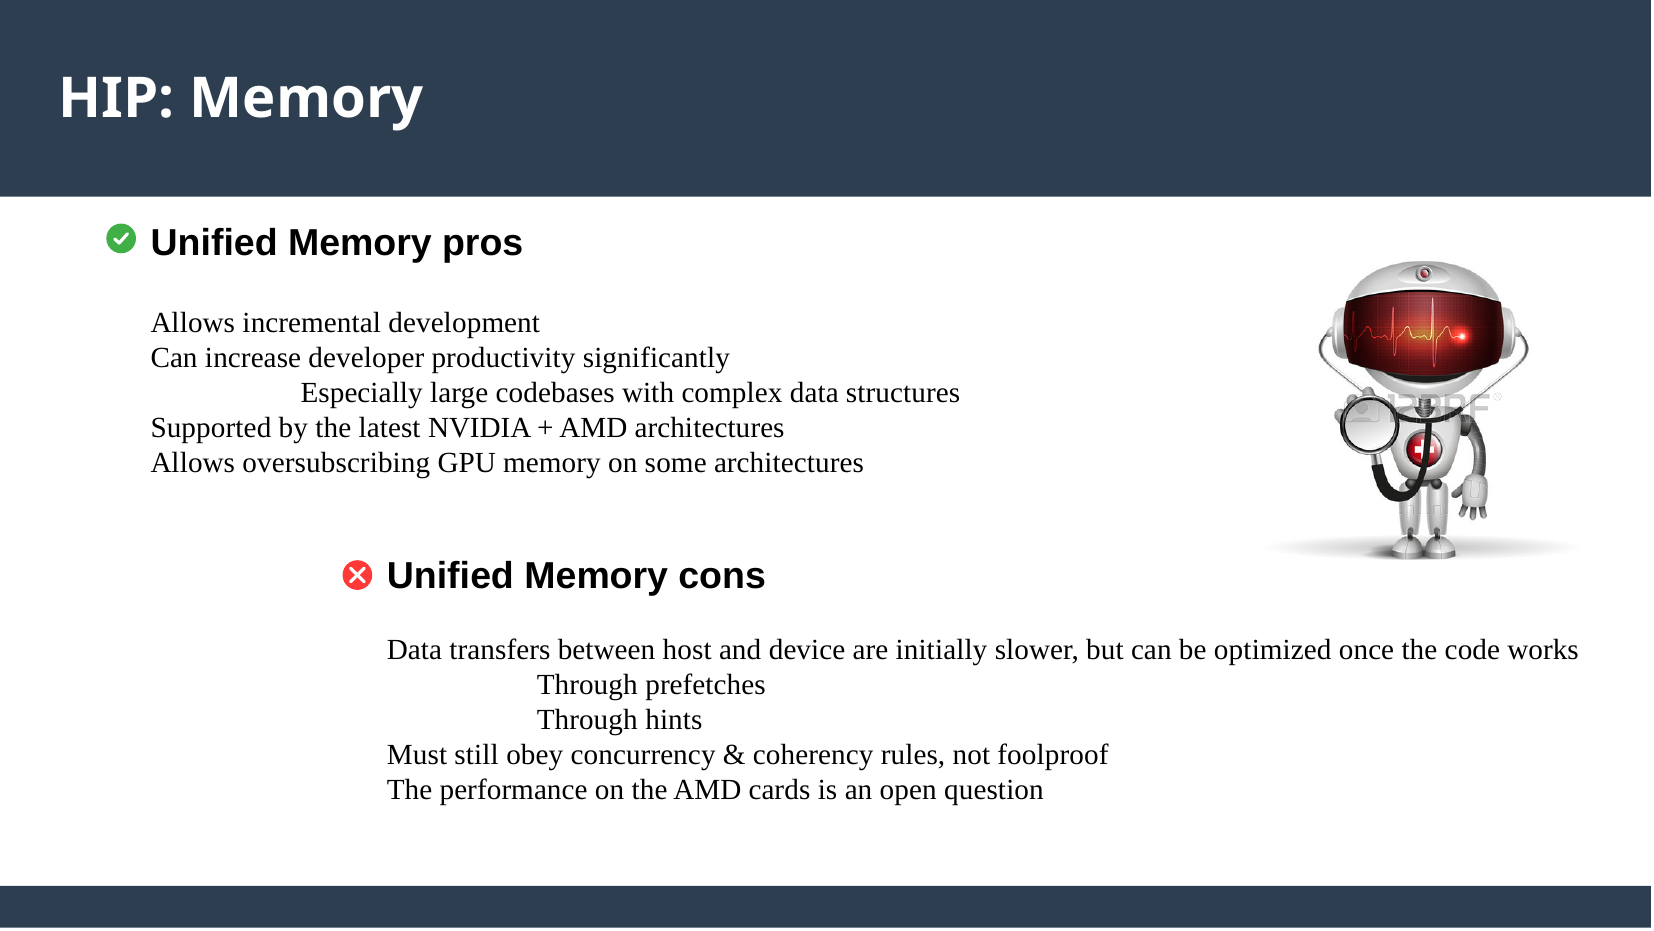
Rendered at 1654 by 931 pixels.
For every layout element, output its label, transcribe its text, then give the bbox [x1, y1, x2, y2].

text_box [343, 560, 372, 590]
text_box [106, 224, 136, 253]
text_box HIP: Memory [58, 37, 1593, 153]
picture [1256, 241, 1589, 574]
text_box Unified Memory pros Allows incremental development Can increase developer productivity significantly Especially large codebases with complex data structures Supported by the latest NVIDIA + AMD architectures Allows oversubscribing GPU memory on some architectures [135, 210, 1332, 519]
text_box Unified Memory cons Data transfers between host and device are initially slower, but can be optimized once the code works Through prefetches Through hints Must still obey concurrency & coherency rules, not foolproof The performance on the AMD cards is an open question [372, 543, 1624, 838]
